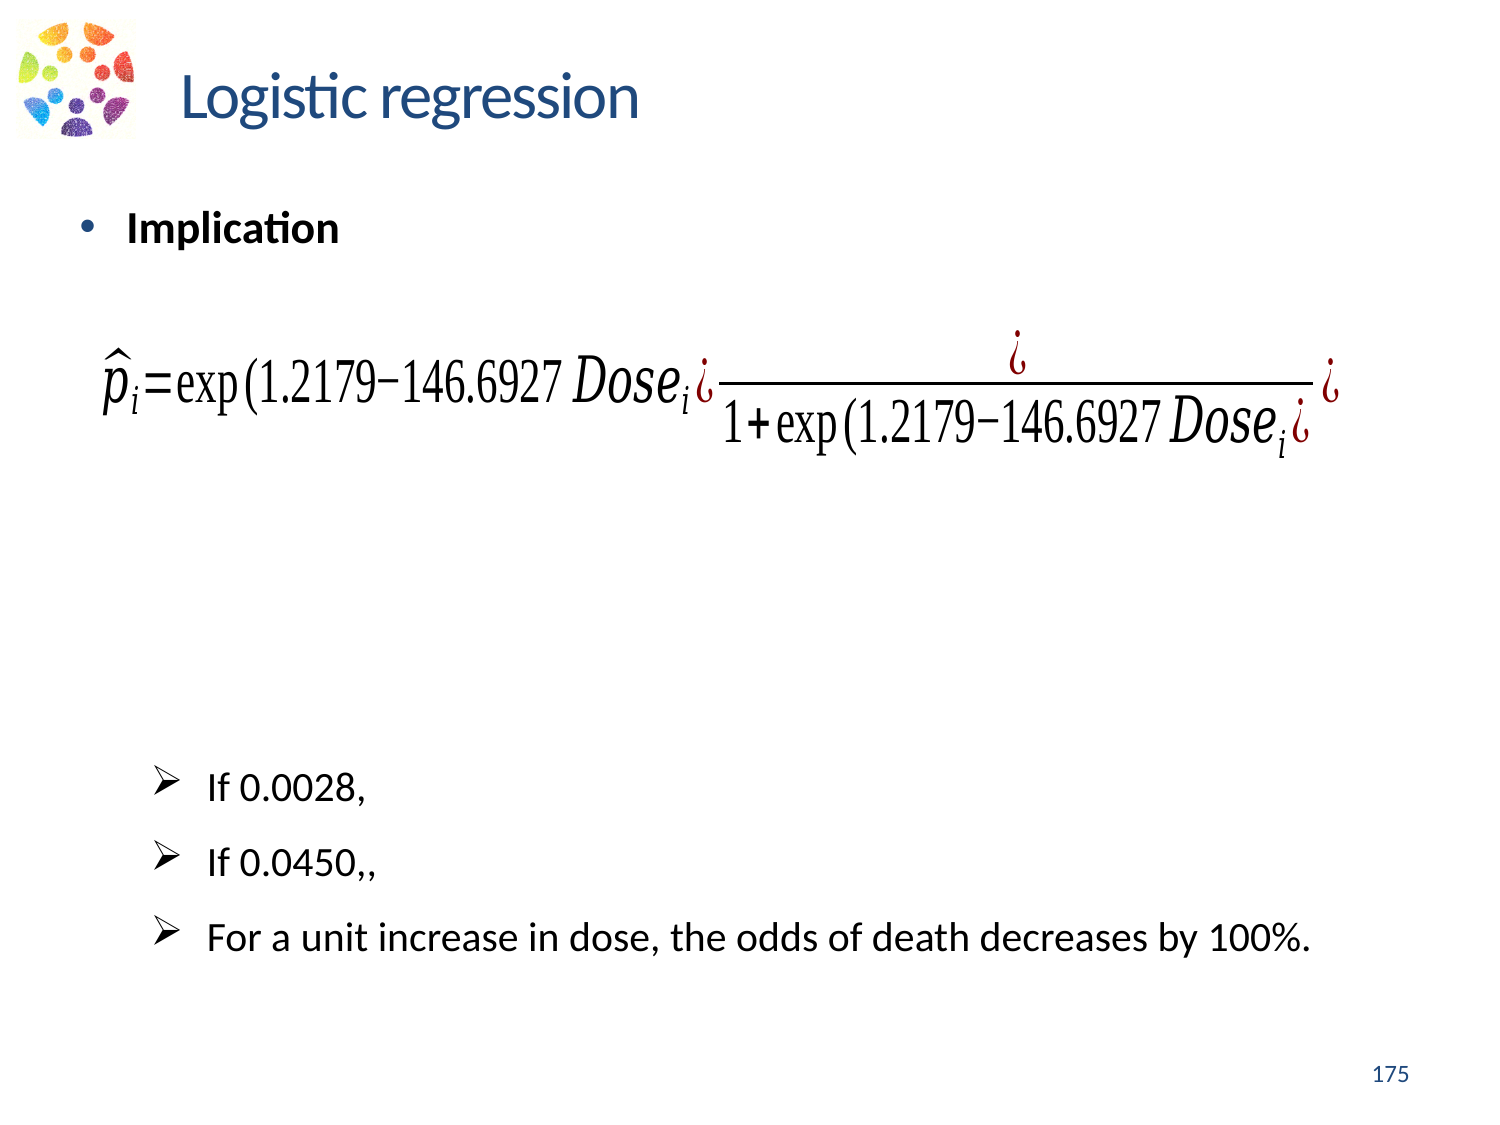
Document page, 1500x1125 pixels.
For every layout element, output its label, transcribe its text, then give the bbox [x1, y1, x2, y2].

text_box Implication [64, 190, 585, 261]
picture [16, 19, 136, 139]
slide_number 175 [1074, 1042, 1425, 1103]
text_box Logistic regression [165, 44, 1394, 149]
